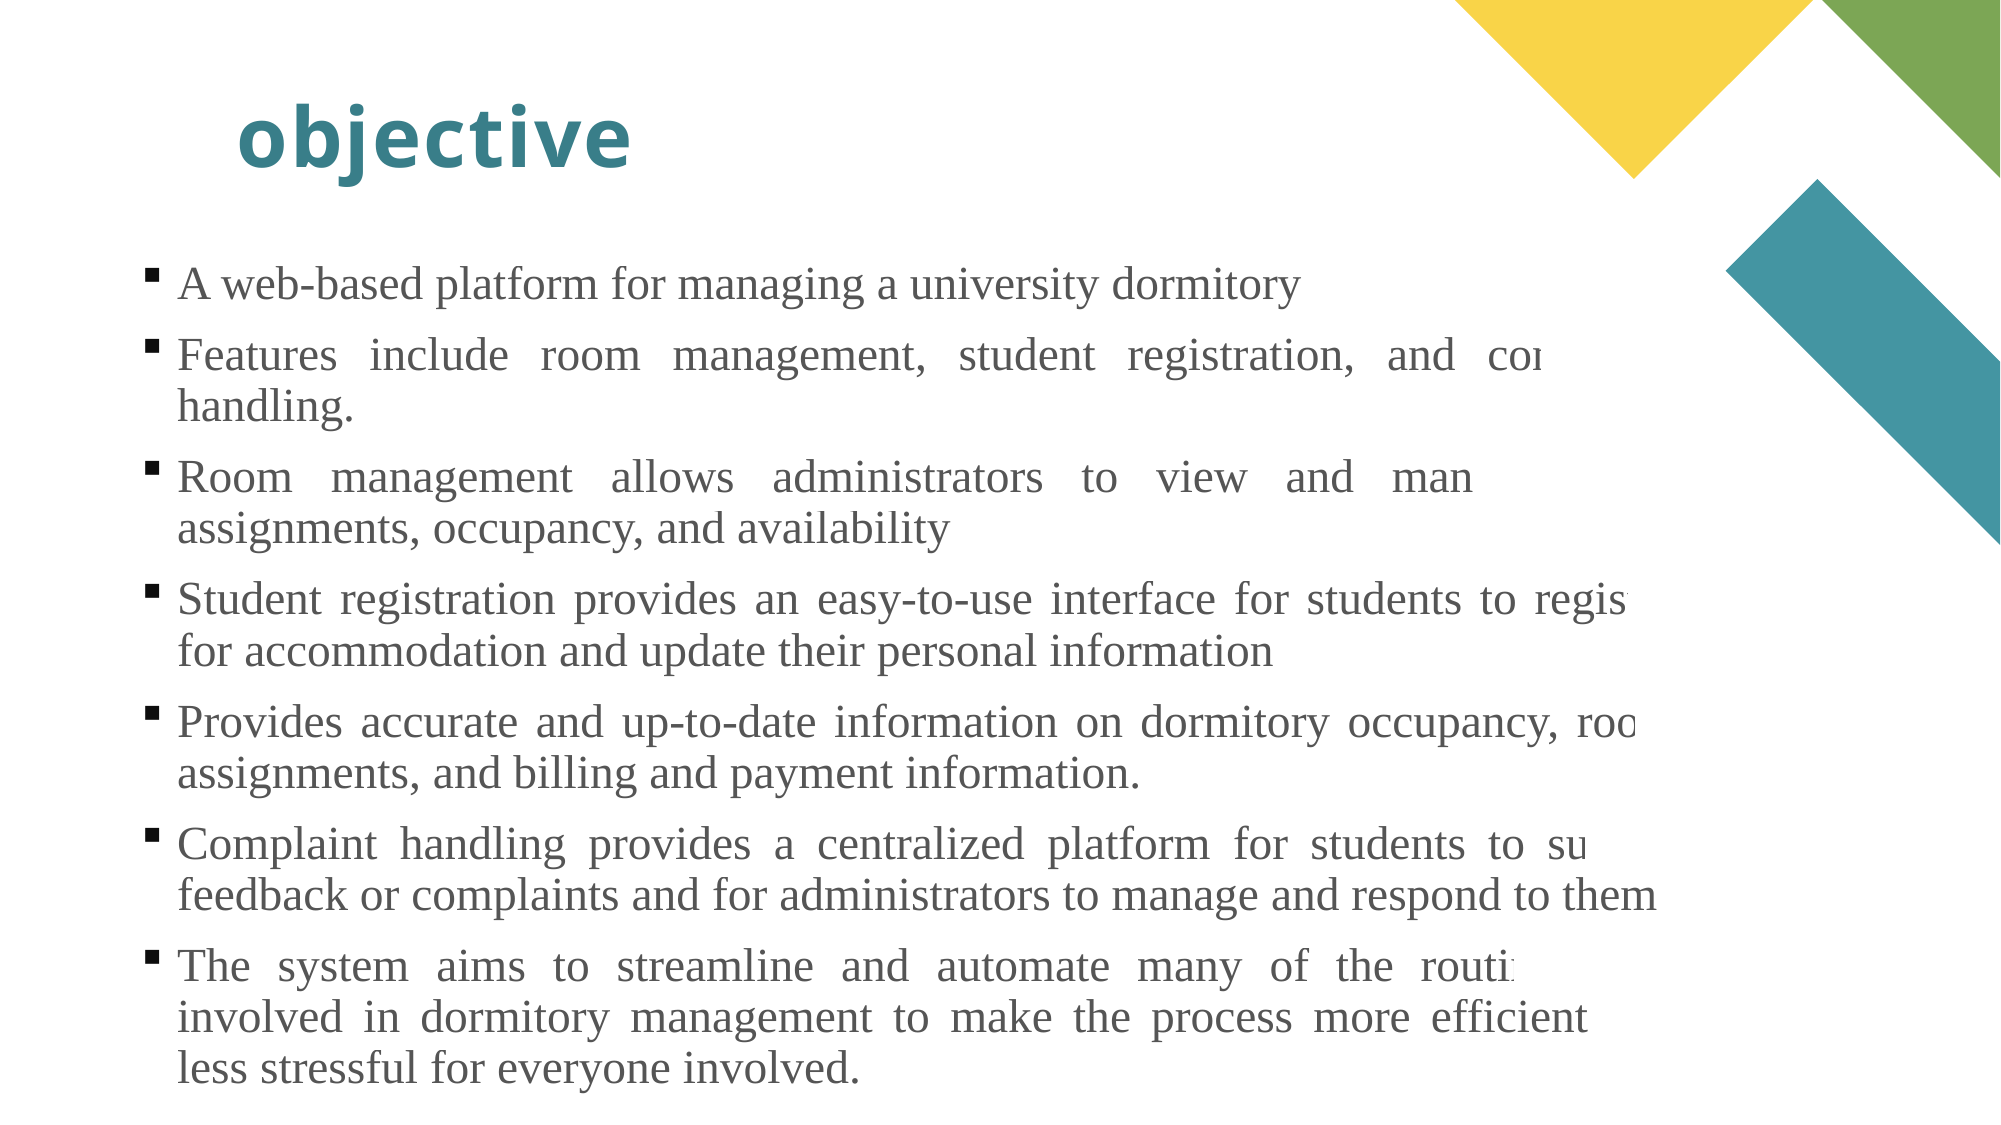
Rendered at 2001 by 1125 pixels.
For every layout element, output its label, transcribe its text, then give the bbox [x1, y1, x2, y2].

text_box objective [10, 84, 859, 197]
text_box A web-based platform for managing a university dormitory Features include room management, student registration, and complaint handling. Room management allows administrators to view and manage room assignments, occupancy, and availability Student registration provides an easy-to-use interface for students to register for accommodation and update their personal information Provides accurate and up-to-date information on dormitory occupancy, room assignments, and billing and payment information. Complaint handling provides a centralized platform for students to submit feedback or complaints and for administrators to manage and respond to them The system aims to streamline and automate many of the routine tasks involved in dormitory management to make the process more efficient and less stressful for everyone involved. [126, 228, 1694, 1125]
